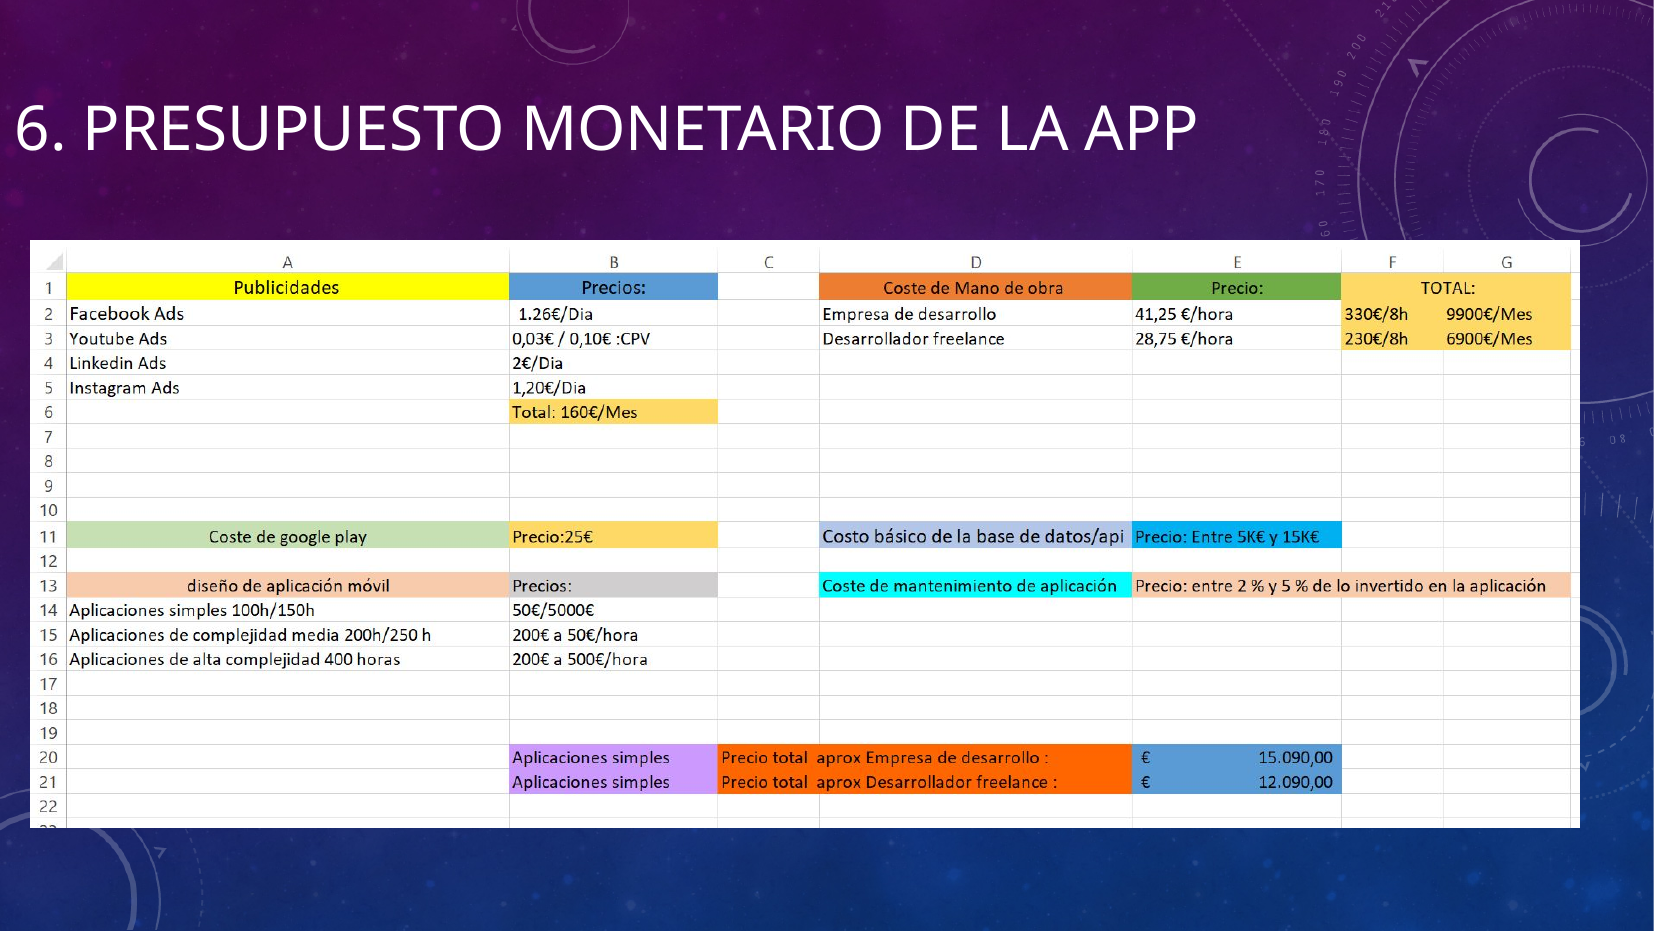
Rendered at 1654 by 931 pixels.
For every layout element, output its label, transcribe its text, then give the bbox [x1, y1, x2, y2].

text_box 6. PRESUPUESTO MONETARIO DE LA APP [0, 44, 1477, 207]
picture [0, 0, 1654, 931]
